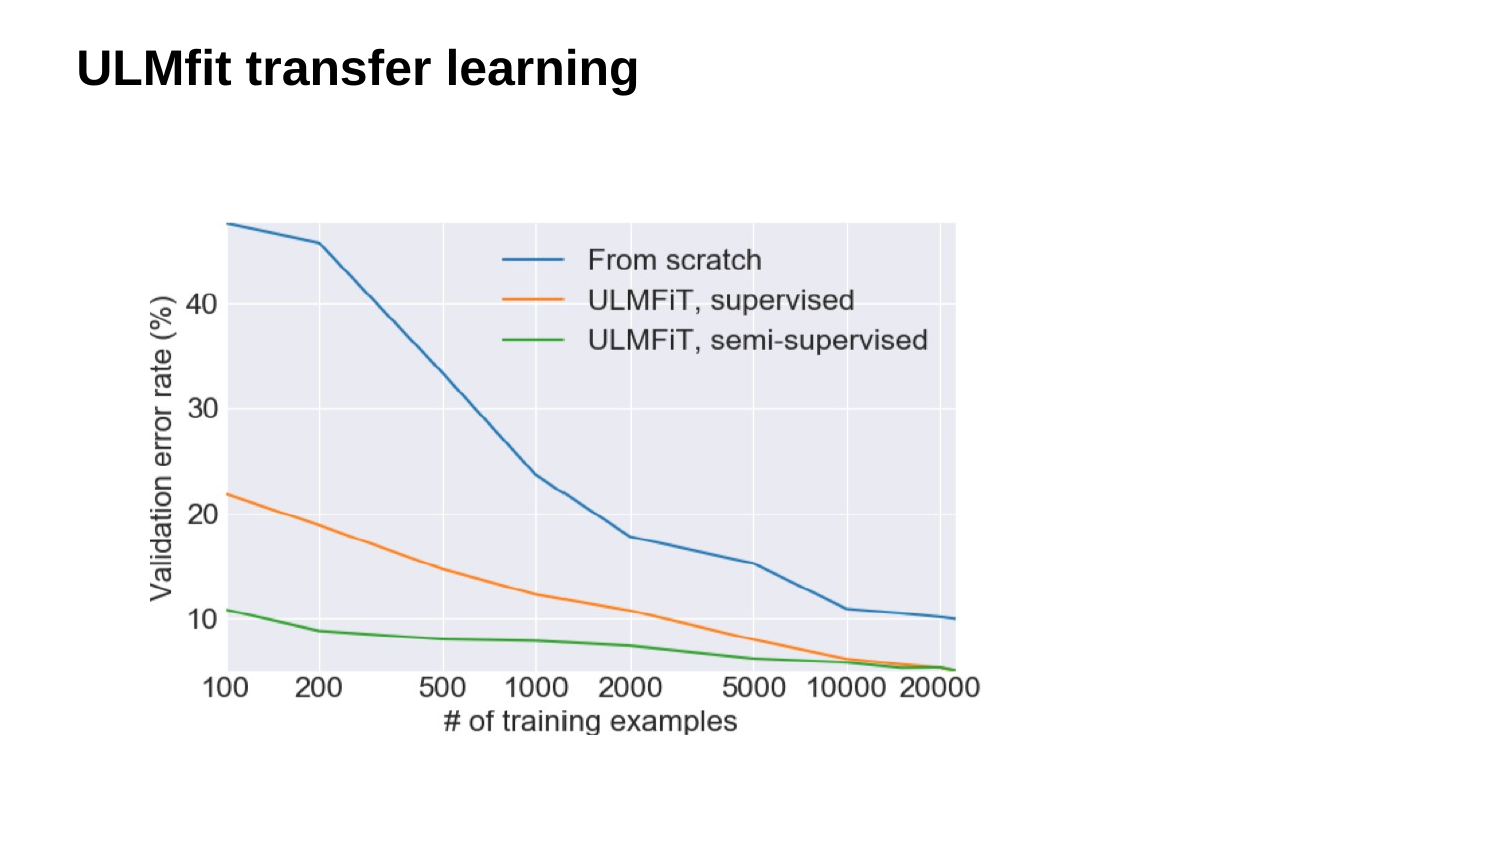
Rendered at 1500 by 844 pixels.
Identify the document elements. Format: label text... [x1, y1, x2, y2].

text_box [149, 221, 981, 735]
title ULMfit transfer learning [75, 34, 838, 177]
